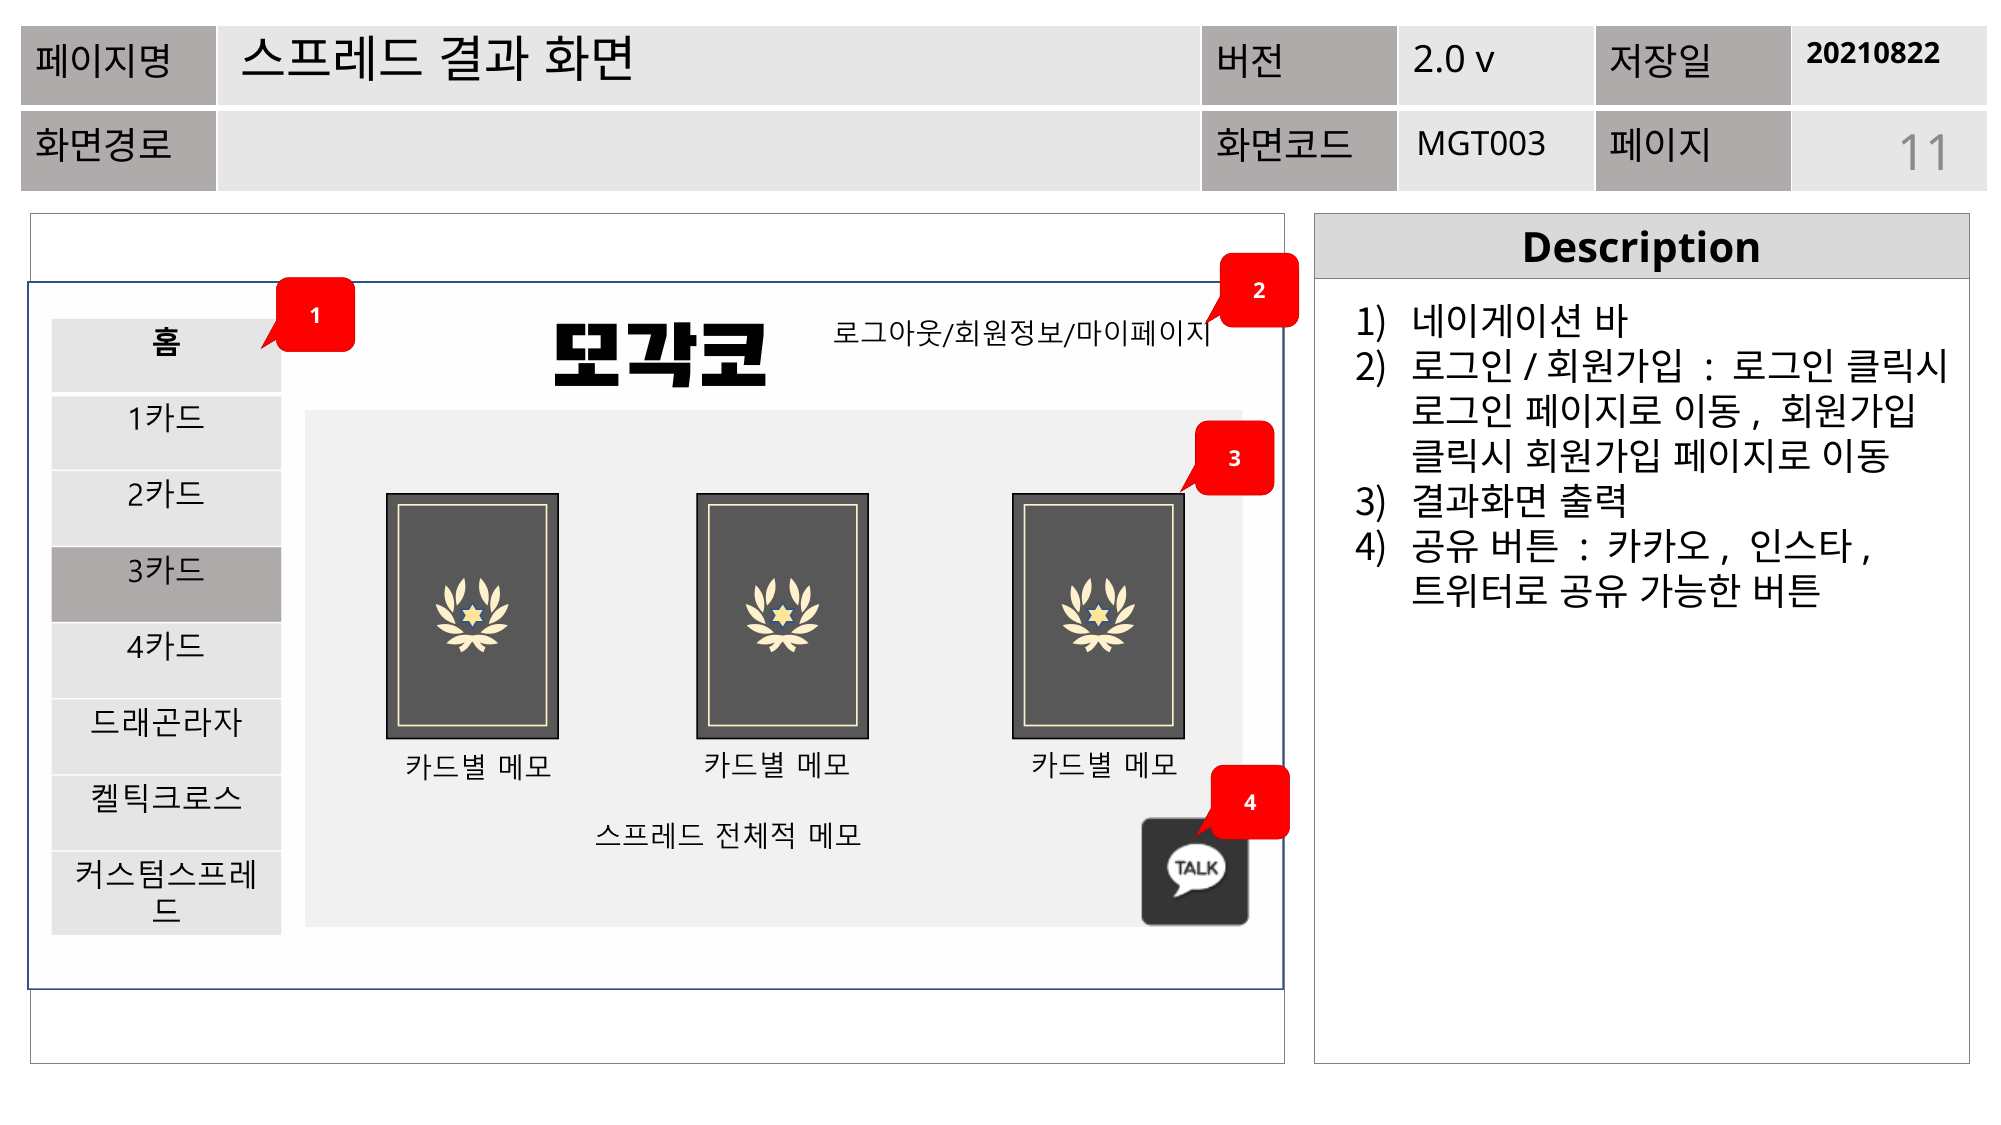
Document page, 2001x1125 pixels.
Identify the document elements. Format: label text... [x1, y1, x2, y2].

text_box 2 [1219, 252, 1300, 328]
text_box 4 [1284, 766, 1291, 838]
list MGT003 [1401, 119, 1580, 185]
text_box 1 [279, 277, 352, 281]
text_box 네이게이션 바 로그인/회원가입 : 로그인 클릭시 로그인 페이지로 이동, 회원가입 클릭시 회원가입 페이지로 이동 결과화면 출력 공유 버튼 : 카카오, 인스타, 트위터로 공유 가능한 버튼 [1340, 290, 1970, 620]
slide_number 11 [1791, 116, 1970, 192]
picture [27, 281, 1284, 990]
list 스프레드 결과 화면 [225, 26, 963, 103]
